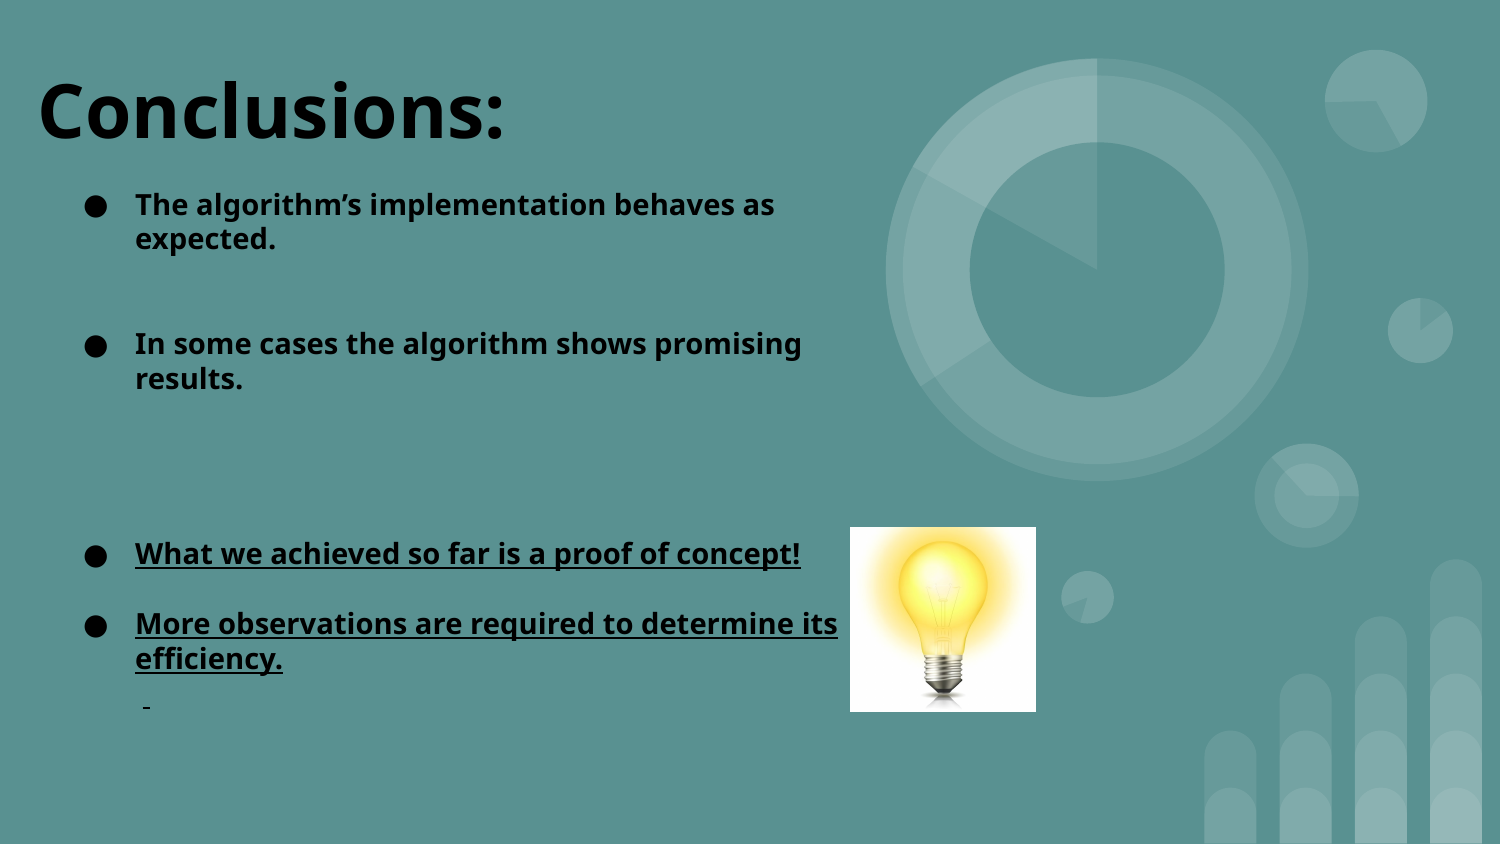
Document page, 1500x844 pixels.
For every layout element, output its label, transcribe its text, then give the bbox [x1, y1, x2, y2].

picture [850, 526, 1036, 713]
title Conclusions: [22, 0, 1254, 217]
subtitle The algorithm’s implementation behaves as expected. In some cases the algorithm shows promising results. What we achieved so far is a proof of concept! More observations are required to determine its efficiency. [45, 170, 876, 787]
